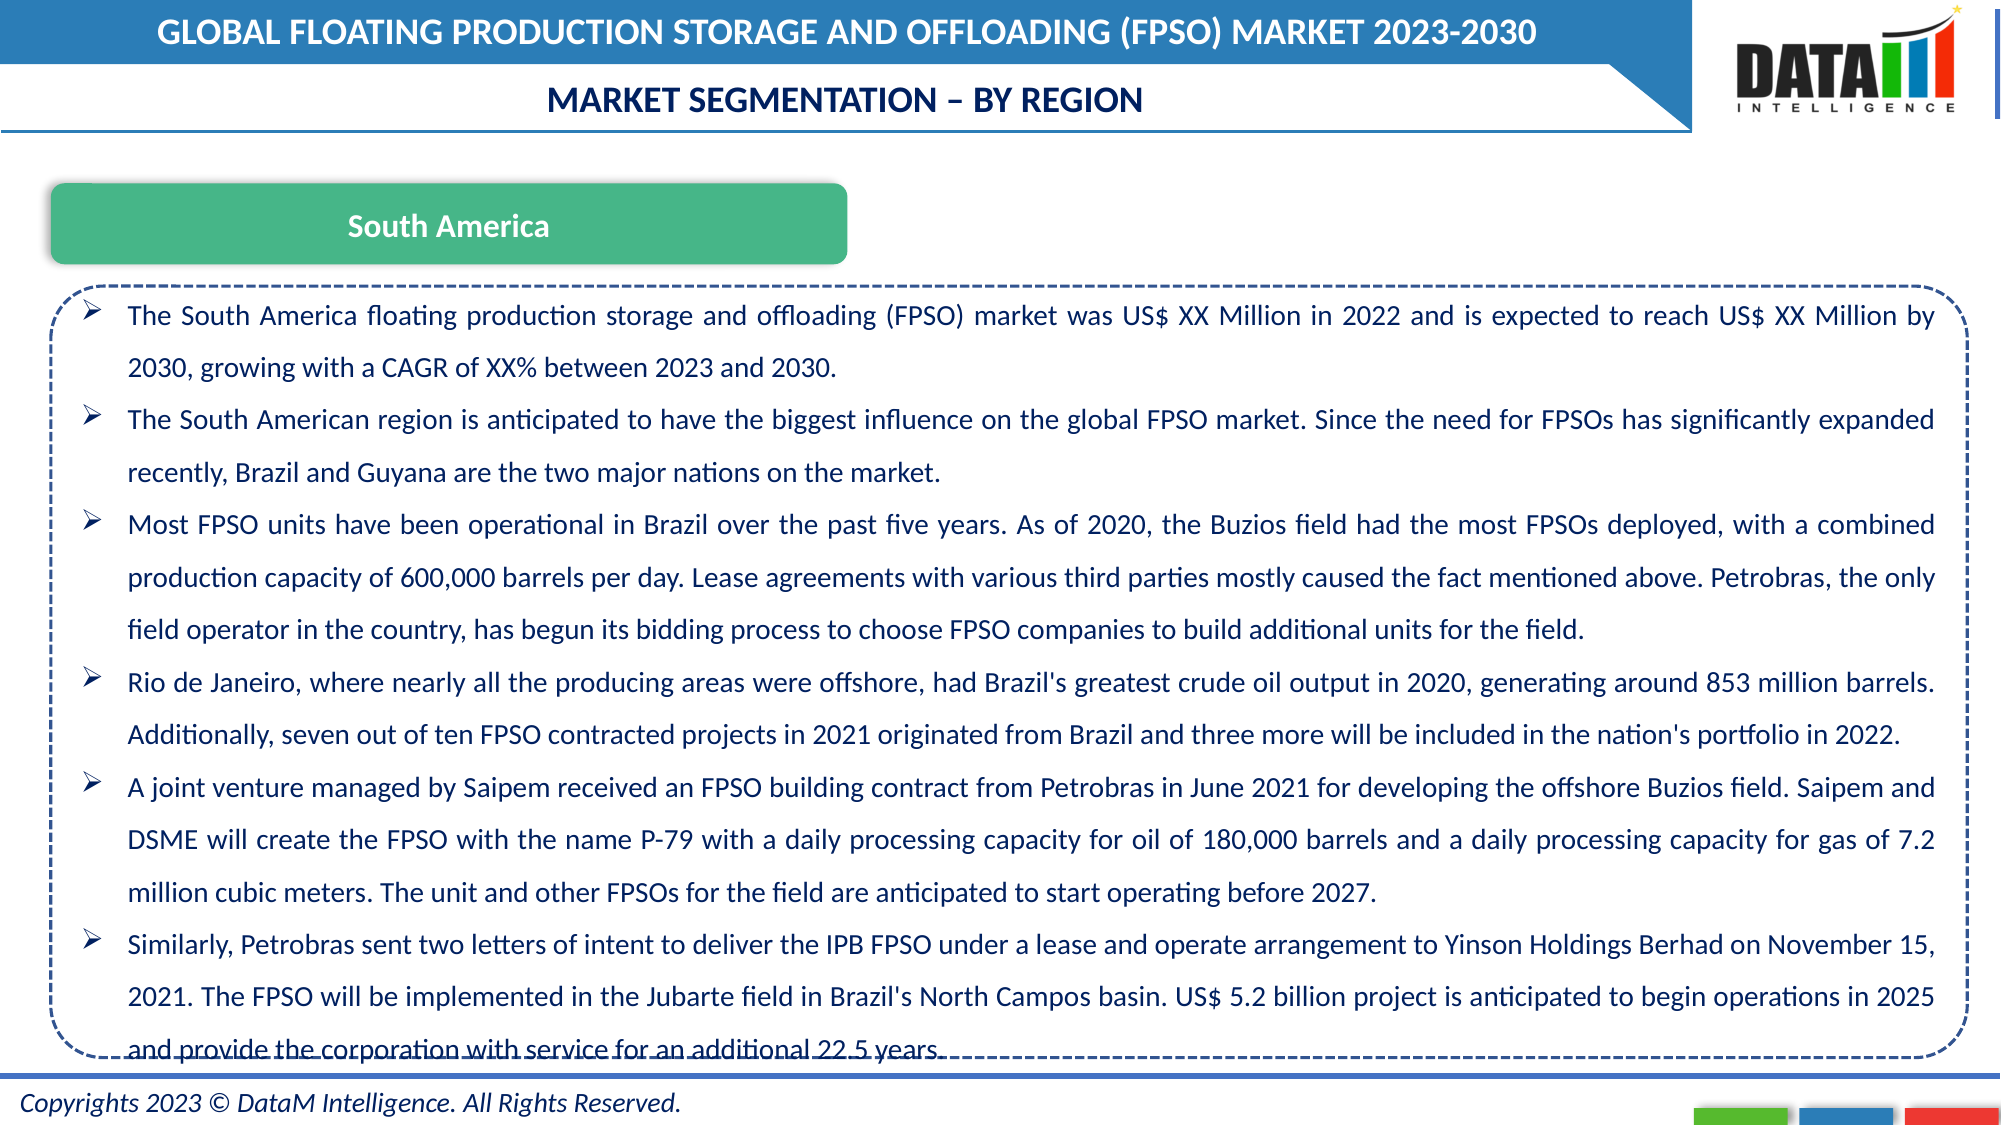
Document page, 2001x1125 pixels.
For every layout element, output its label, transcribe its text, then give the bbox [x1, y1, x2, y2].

text_box MARKET SEGMENTATION – BY REGION [0, 67, 1691, 127]
text_box South America [50, 183, 848, 265]
picture [1716, 0, 1976, 120]
text_box The South America floating production storage and offloading (FPSO) market was US$ XX Million in 2022 and is expected to reach US$ XX Million by 2030, growing with a CAGR of XX% between 2023 and 2030. The South American region is anticipated to have the biggest influence on the global FPSO market. Since the need for FPSOs has significantly expanded recently, Brazil and Guyana are the two major nations on the market. Most FPSO units have been operational in Brazil over the past five years. As of 2020, the Buzios field had the most FPSOs deployed, with a combined production capacity of 600,000 barrels per day. Lease agreements with various third parties mostly caused the fact mentioned above. Petrobras, the only field operator in the country, has begun its bidding process to choose FPSO companies to build additional units for the field. Rio de Janeiro, where nearly all the producing areas were offshore, had Brazil's greatest crude oil output in 2020, generating around 853 million barrels. Additionally, seven out of ten FPSO contracted projects in 2021 originated from Brazil and three more will be included in the nation's portfolio in 2022. A joint venture managed by Saipem received an FPSO building contract from Petrobras in June 2021 for developing the offshore Buzios field. Saipem and DSME will create the FPSO with the name P-79 with a daily processing capacity for oil of 180,000 barrels and a daily processing capacity for gas of 7.2 million cubic meters. The unit and other FPSOs for the field are anticipated to start operating before 2027. Similarly, Petrobras sent two letters of intent to deliver the IPB FPSO under a lease and operate arrangement to Yinson Holdings Berhad on November 15, 2021. The FPSO will be implemented in the Jubarte field in Brazil's North Campos basin. US$ 5.2 billion project is anticipated to begin operations in 2025 and provide the corporation with service for an additional 22.5 years. [49, 285, 1969, 1059]
